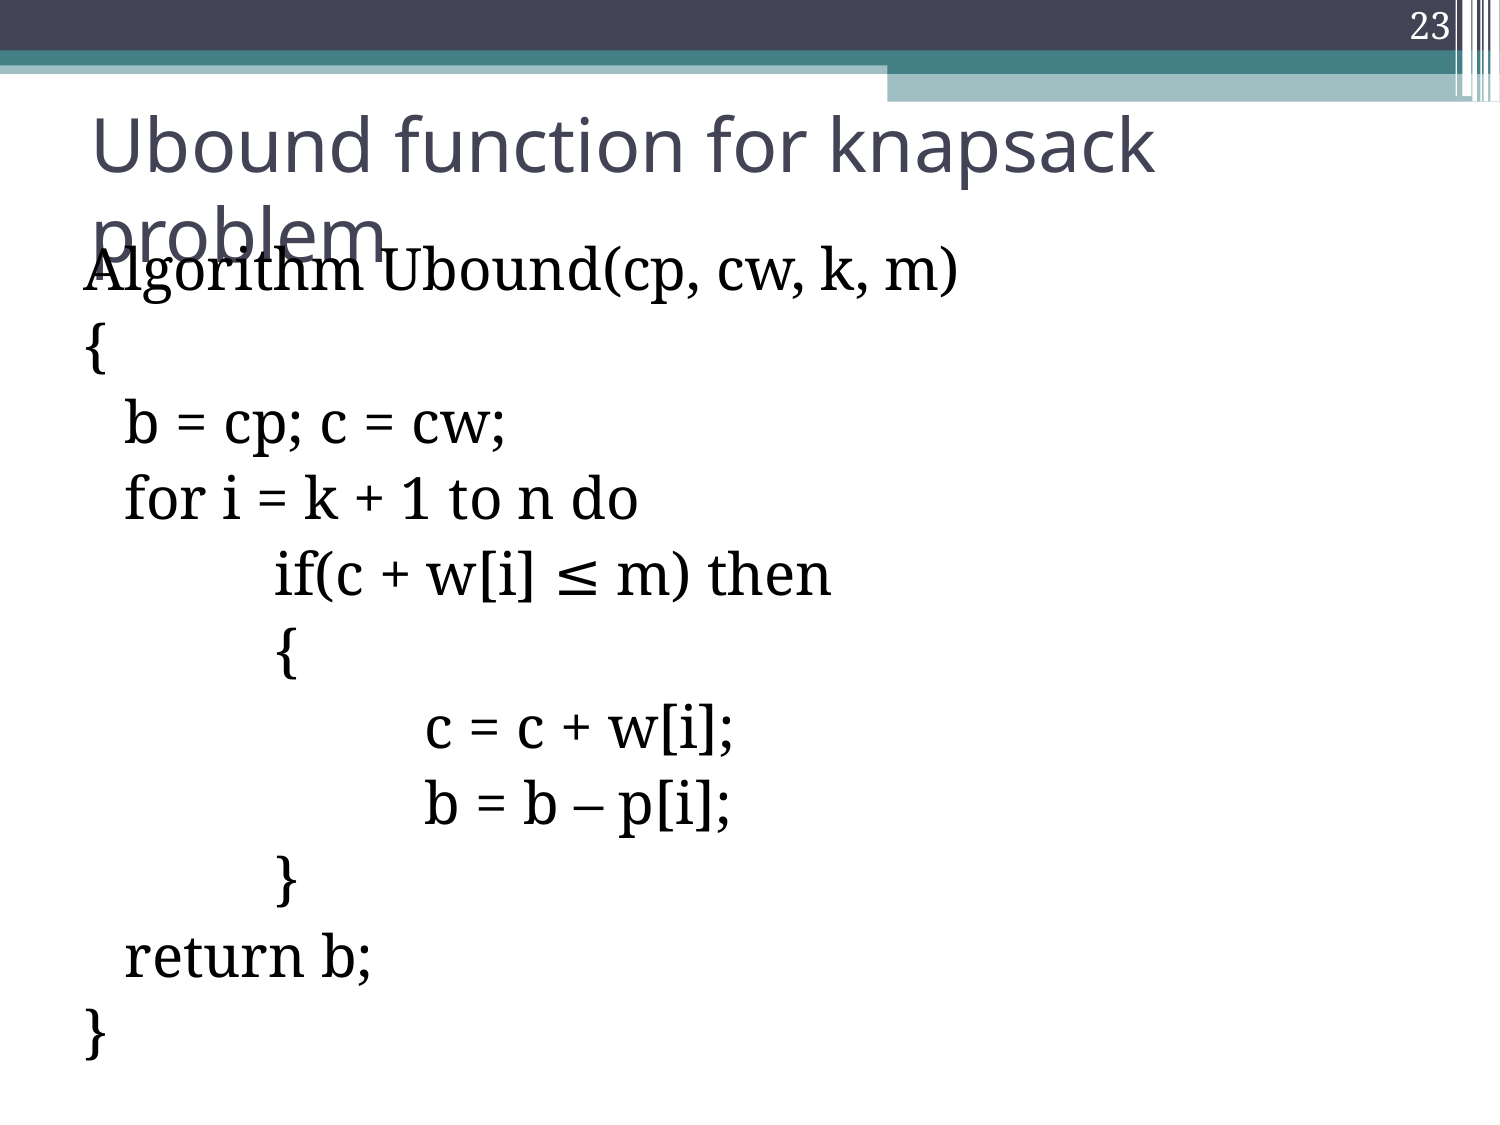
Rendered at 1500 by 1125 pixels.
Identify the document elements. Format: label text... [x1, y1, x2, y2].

text_box Algorithm Ubound(cp, cw, k, m) { b = cp; c = cw; for i = k + 1 to n do if(c + w[i] ≤ m) then { c = c + w[i]; b = b – p[i]; } return b; } [49, 224, 1475, 1088]
text_box Ubound function for knapsack problem [74, 99, 1425, 224]
text_box 23 [1340, 0, 1466, 61]
